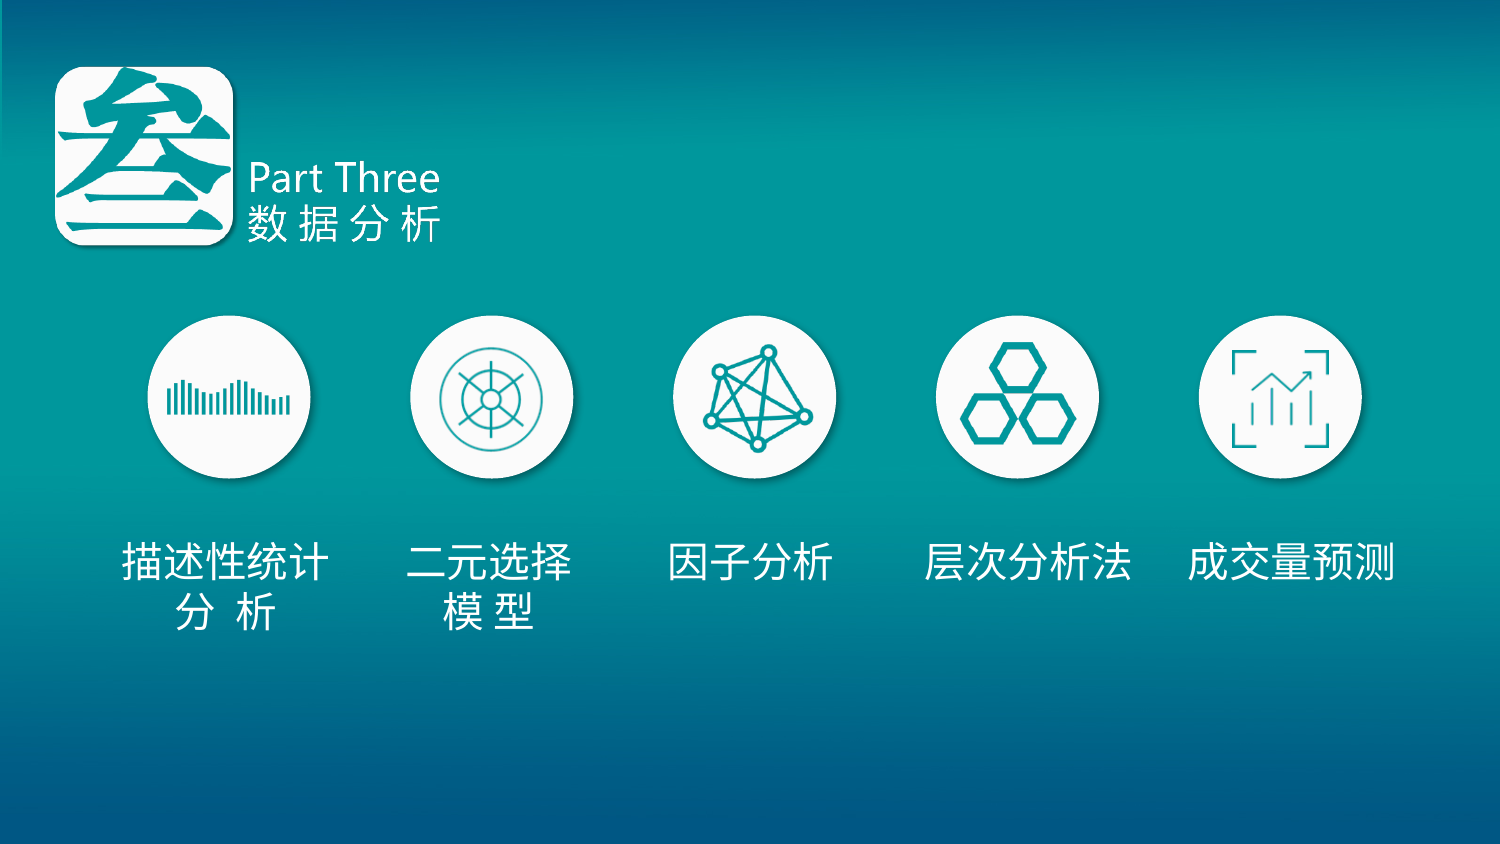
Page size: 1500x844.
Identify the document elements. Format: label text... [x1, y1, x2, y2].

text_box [147, 315, 311, 479]
text_box 成交量预测 [1172, 528, 1412, 593]
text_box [1198, 315, 1363, 479]
text_box 因子分析 [652, 528, 850, 593]
text_box 描述性统计 分 析 [106, 528, 346, 643]
text_box 层次分析法 [909, 528, 1149, 593]
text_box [410, 315, 574, 479]
picture [0, 0, 1500, 657]
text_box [935, 315, 1100, 479]
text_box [672, 315, 837, 479]
text_box 二元选择 模 型 [390, 528, 587, 643]
